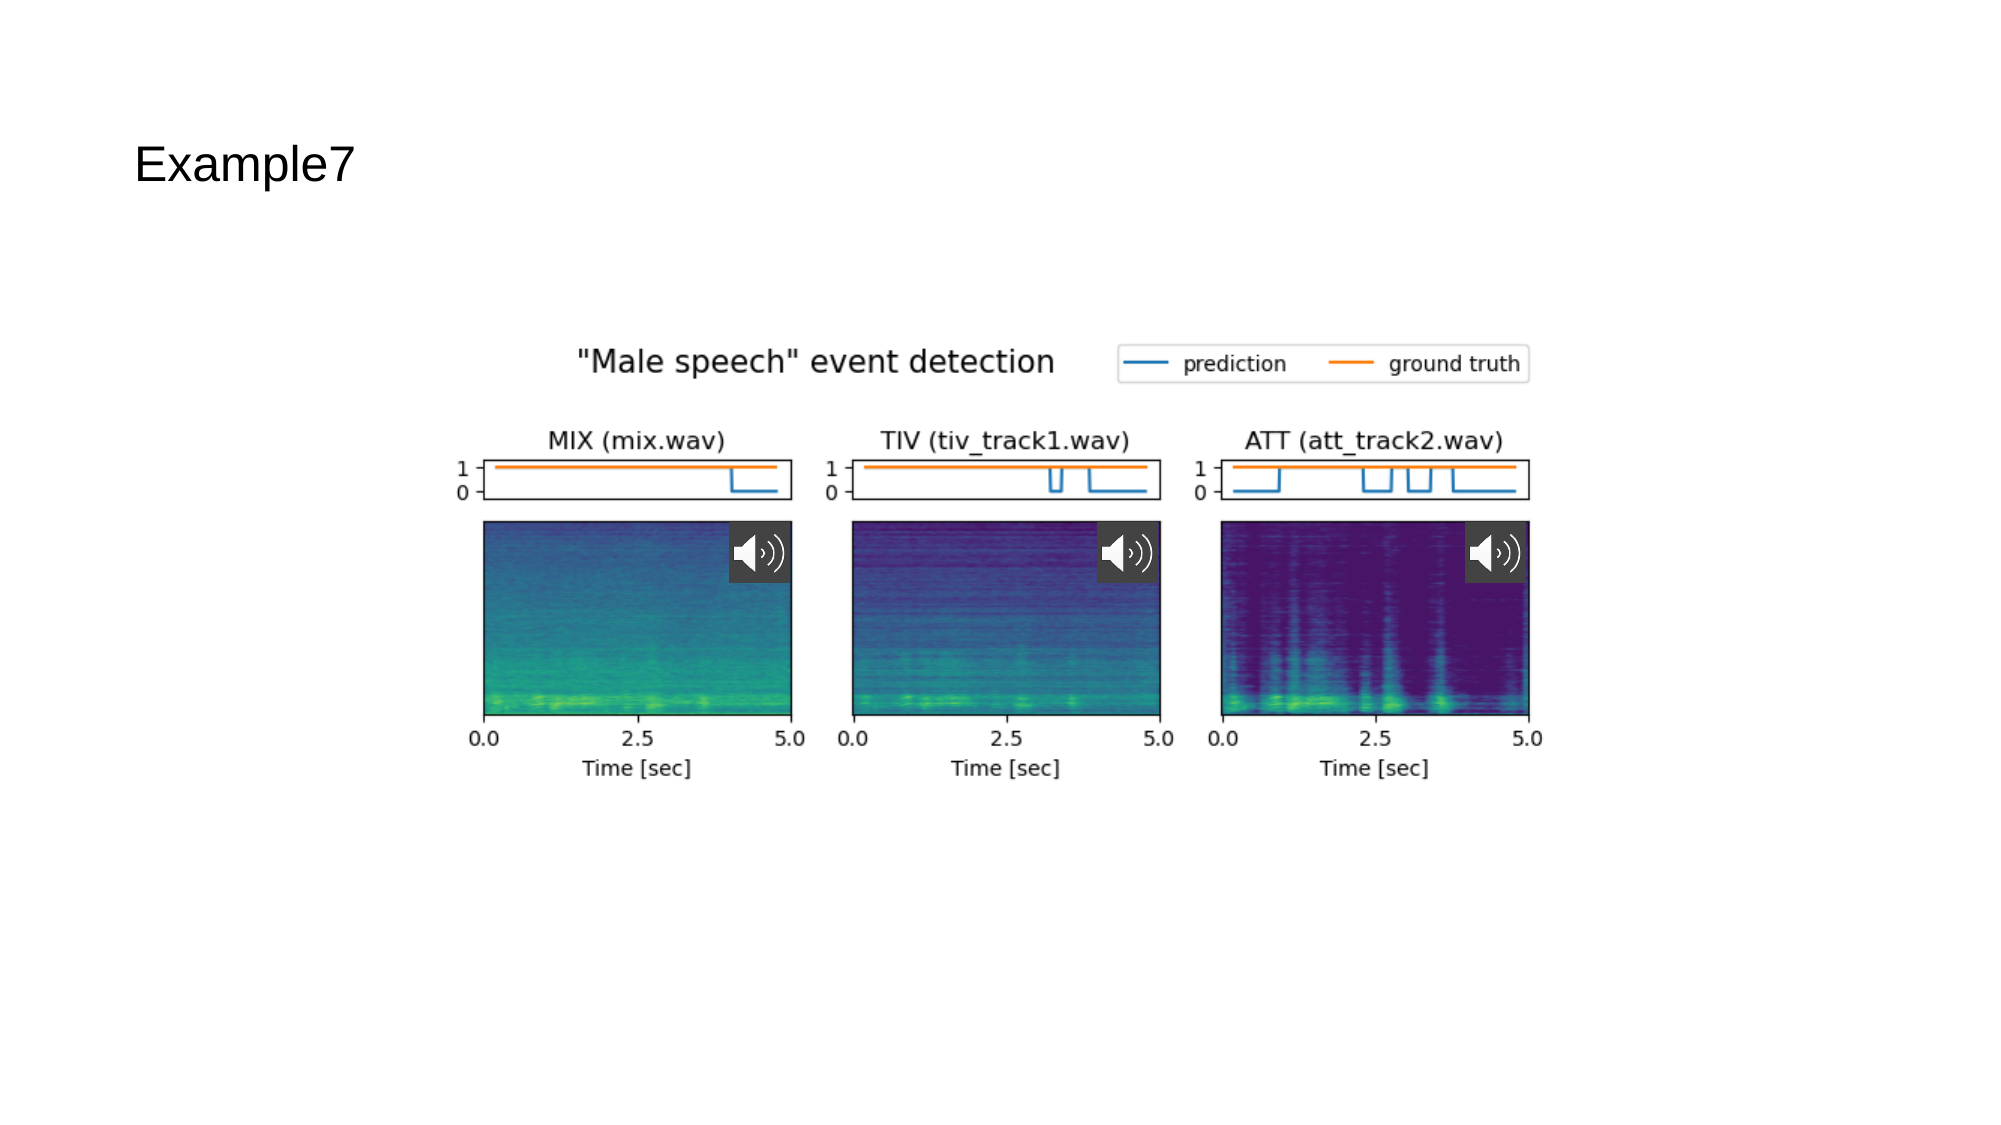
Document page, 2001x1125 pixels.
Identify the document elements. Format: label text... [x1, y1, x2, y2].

picture [440, 331, 1560, 794]
text_box Example7 [119, 124, 389, 199]
